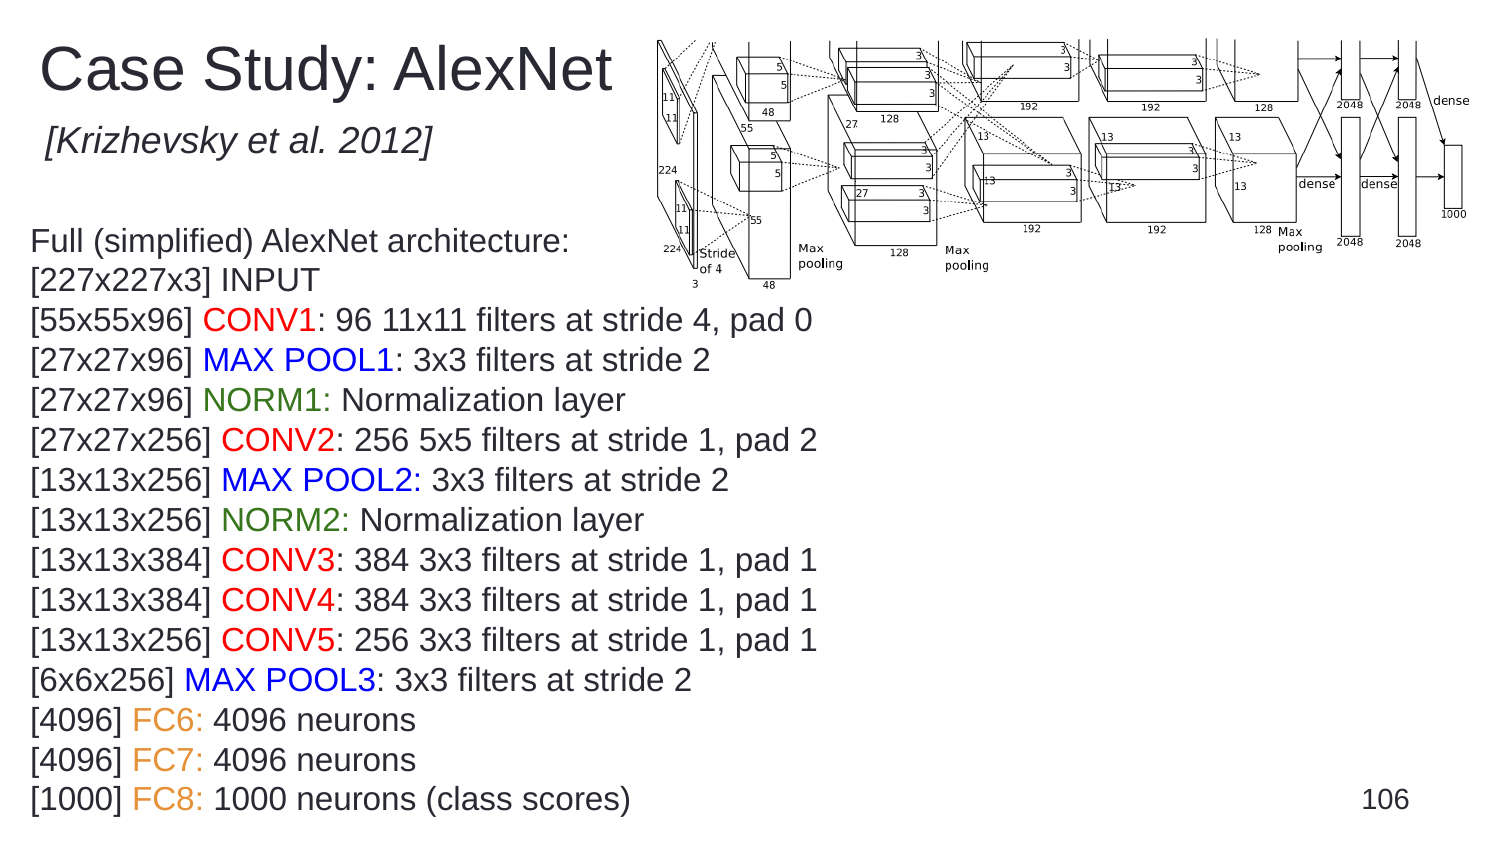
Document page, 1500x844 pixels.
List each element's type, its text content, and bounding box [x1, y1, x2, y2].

text_box Full (simplified) AlexNet architecture: [227x227x3] INPUT [55x55x96] CONV1: 96 11x11 filters at stride 4, pad 0 [27x27x96] MAX POOL1: 3x3 filters at stride 2 [27x27x96] NORM1: Normalization layer [27x27x256] CONV2: 256 5x5 filters at stride 1, pad 2 [13x13x256] MAX POOL2: 3x3 filters at stride 2 [13x13x256] NORM2: Normalization layer [13x13x384] CONV3: 384 3x3 filters at stride 1, pad 1 [13x13x384] CONV4: 384 3x3 filters at stride 1, pad 1 [13x13x256] CONV5: 256 3x3 filters at stride 1, pad 1 [6x6x256] MAX POOL3: 3x3 filters at stride 2 [4096] FC6: 4096 neurons [4096] FC7: 4096 neurons [1000] FC8: 1000 neurons (class scores) [15, 203, 1398, 377]
picture [641, 12, 1486, 296]
text_box Case Study: AlexNet [24, 12, 641, 176]
text_box [Krizhevsky et al. 2012] [30, 100, 601, 182]
slide_number 106 [1074, 768, 1425, 827]
